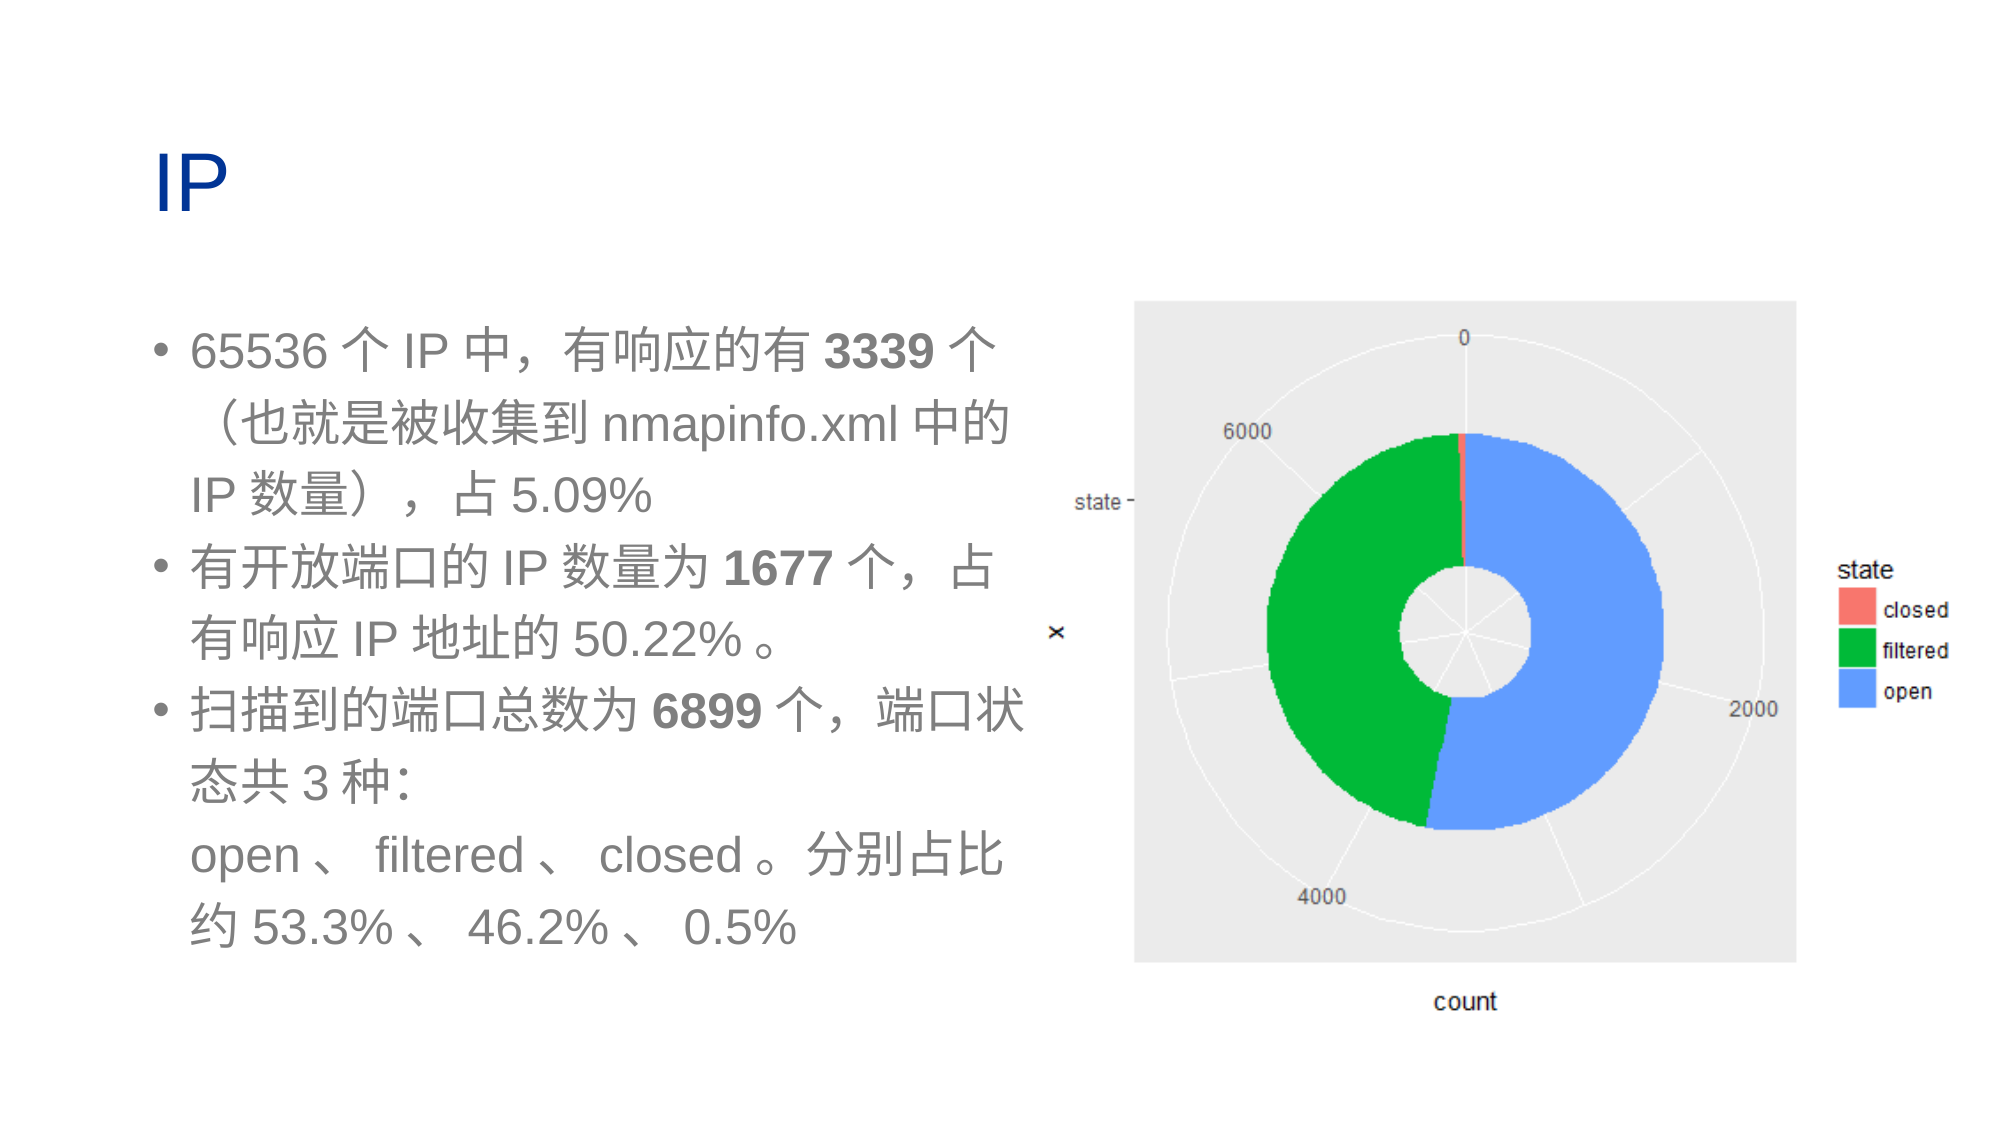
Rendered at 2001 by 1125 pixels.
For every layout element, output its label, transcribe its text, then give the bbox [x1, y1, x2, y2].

title IP [137, 59, 1863, 278]
picture [692, 289, 2000, 1024]
list 65536个IP中，有响应的有3339个（也就是被收集到nmapinfo.xml中的IP数量），占5.09% 有开放端口的IP数量为1677个，占有响应IP地址的50.22%。 扫描到的端口总数为6899个，端口状态共3种：open、filtered、closed。分别占比约53.3%、46.2%、0.5% [137, 299, 688, 1014]
